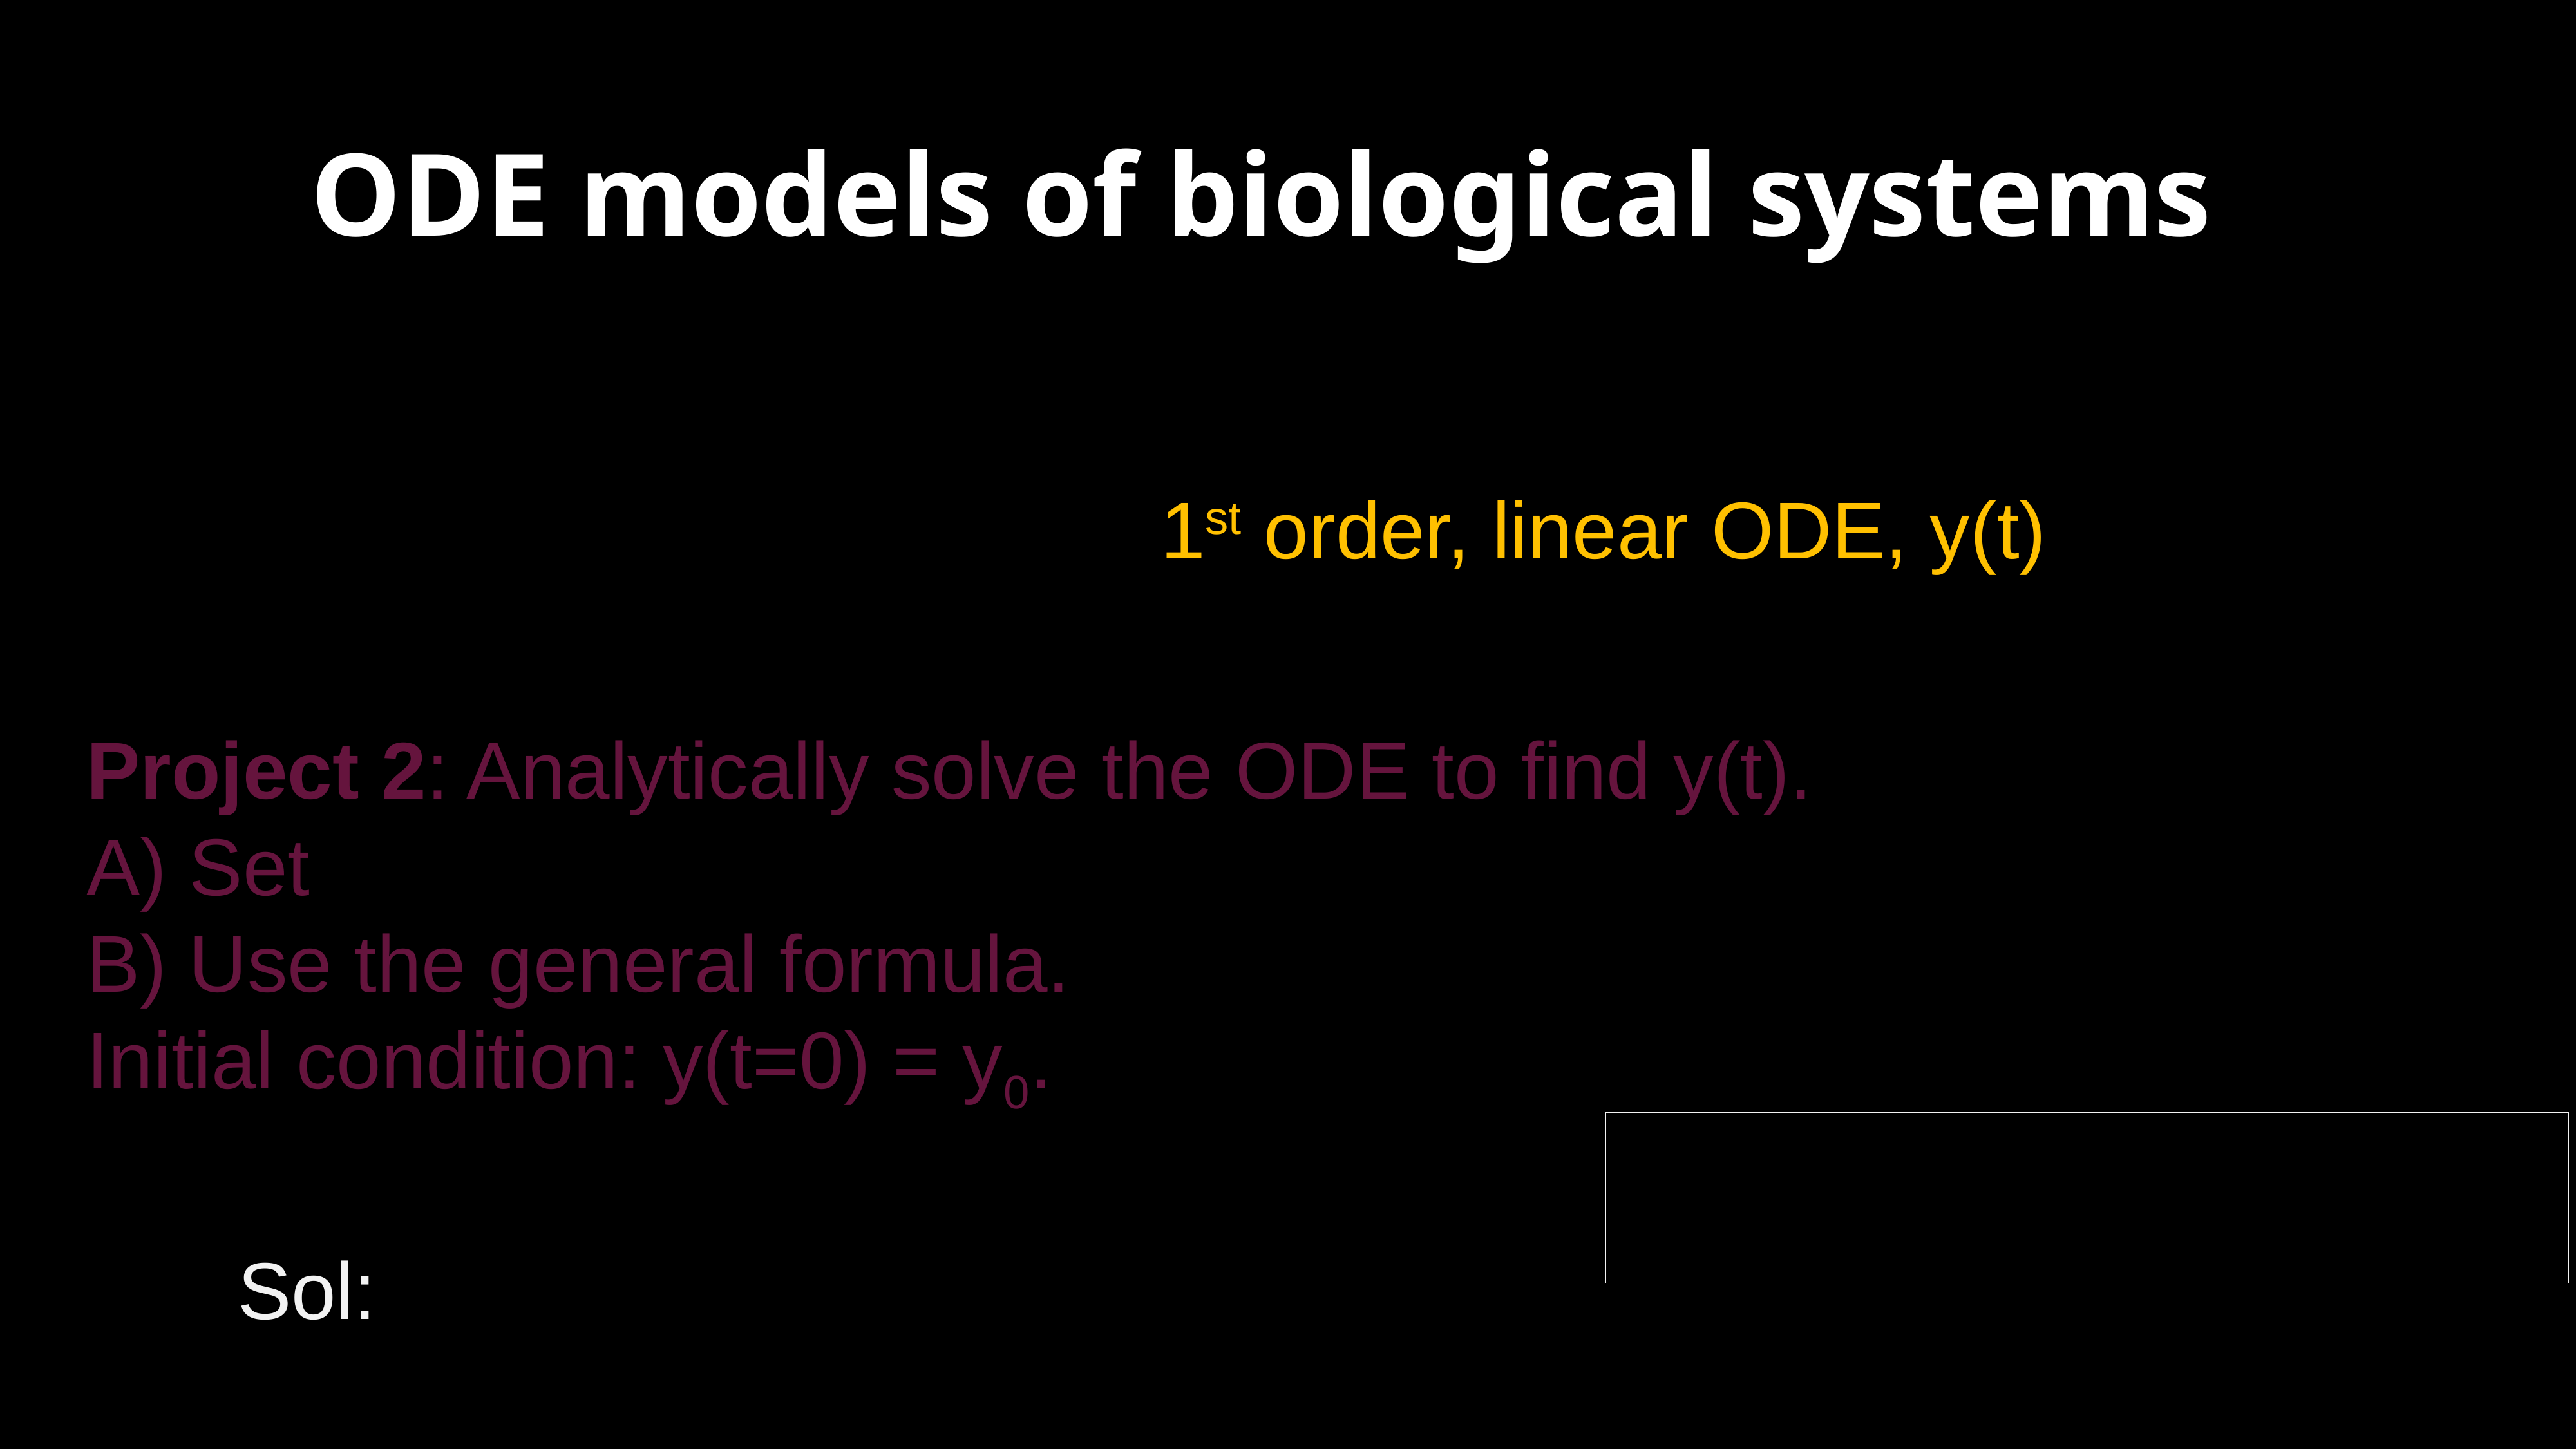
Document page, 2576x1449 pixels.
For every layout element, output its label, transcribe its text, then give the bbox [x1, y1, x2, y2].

text_box 1st order, linear ODE, y(t) [1151, 473, 2136, 580]
list ODE models of biological systems [100, 0, 2422, 408]
